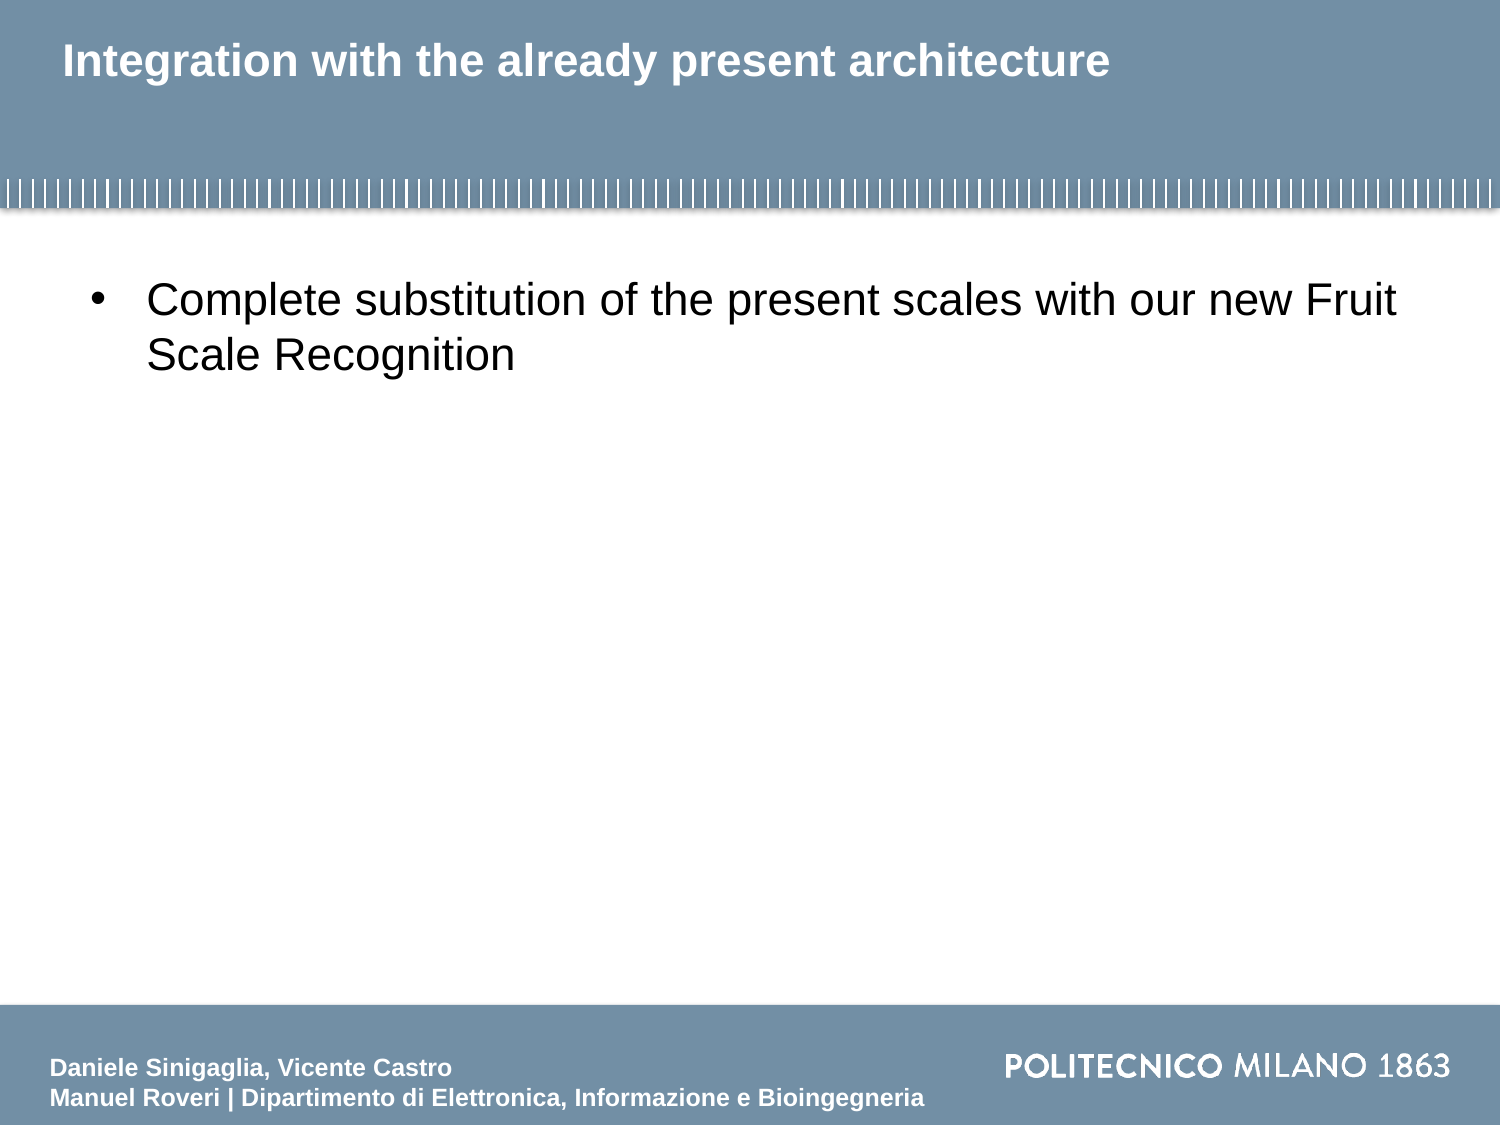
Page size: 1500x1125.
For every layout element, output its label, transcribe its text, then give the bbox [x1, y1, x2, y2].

picture [999, 1041, 1456, 1089]
title Integration with the already present architecture [47, 22, 1455, 161]
list Complete substitution of the present scales with our new Fruit Scale Recognition [75, 262, 1441, 1005]
